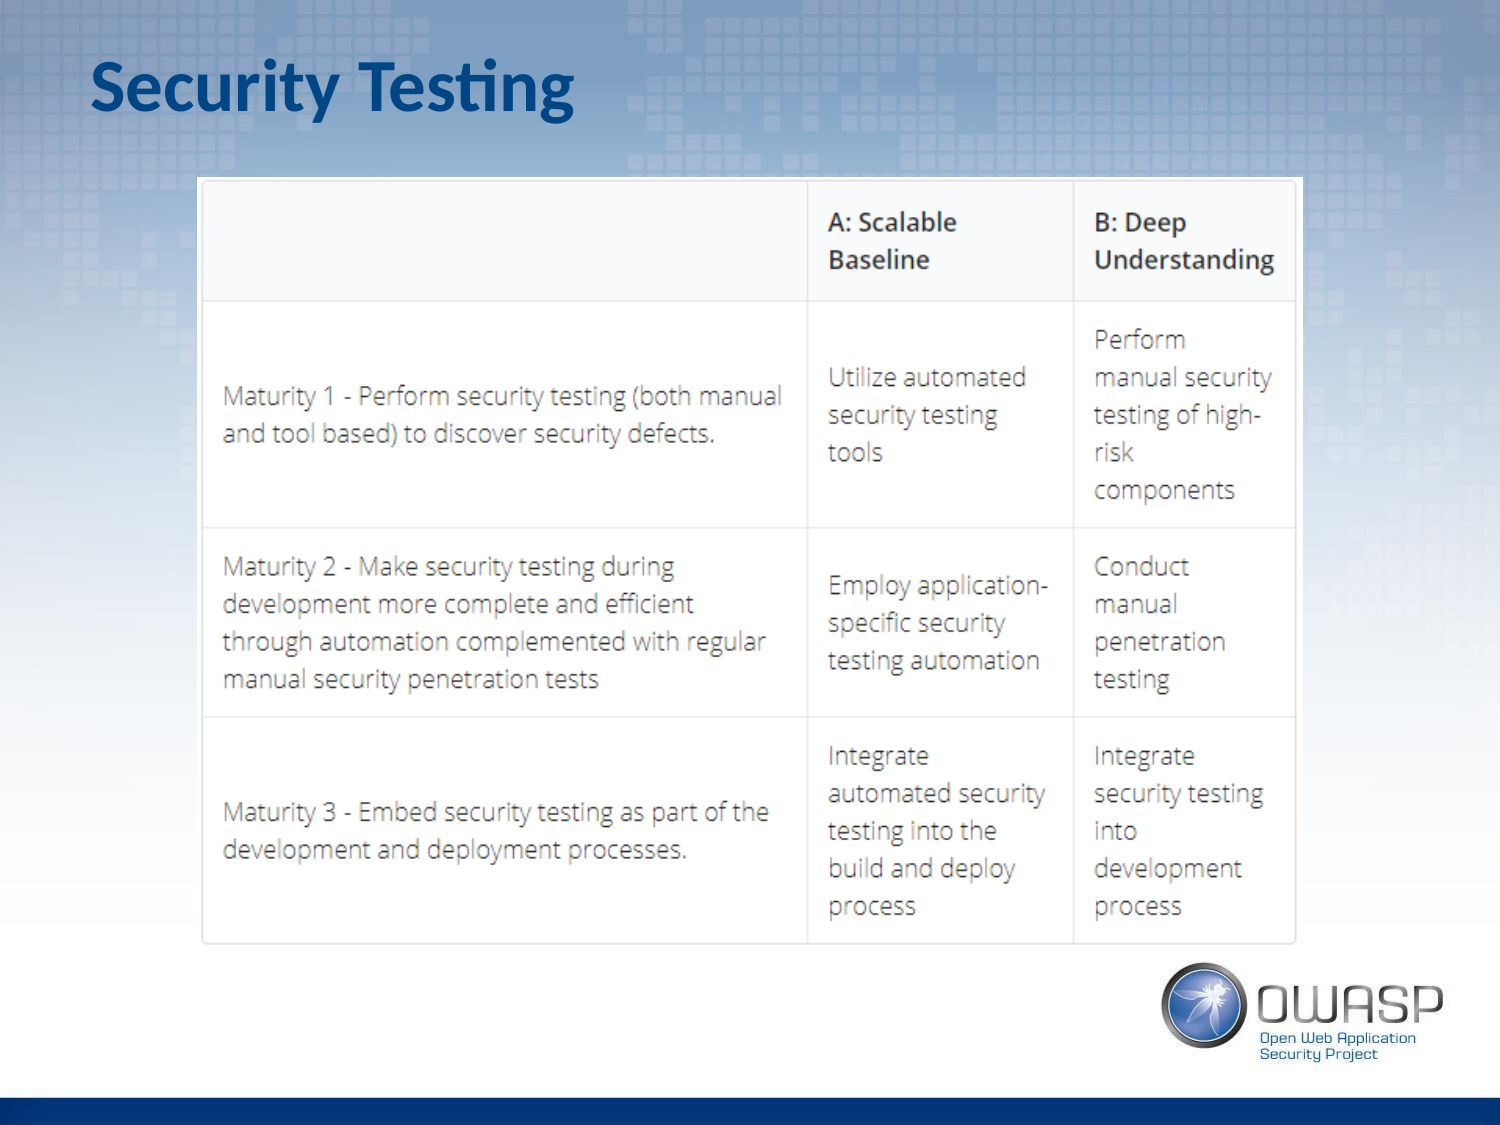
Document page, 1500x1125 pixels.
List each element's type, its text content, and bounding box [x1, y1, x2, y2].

title Security Testing [75, 45, 1425, 119]
picture [0, 0, 1500, 1125]
